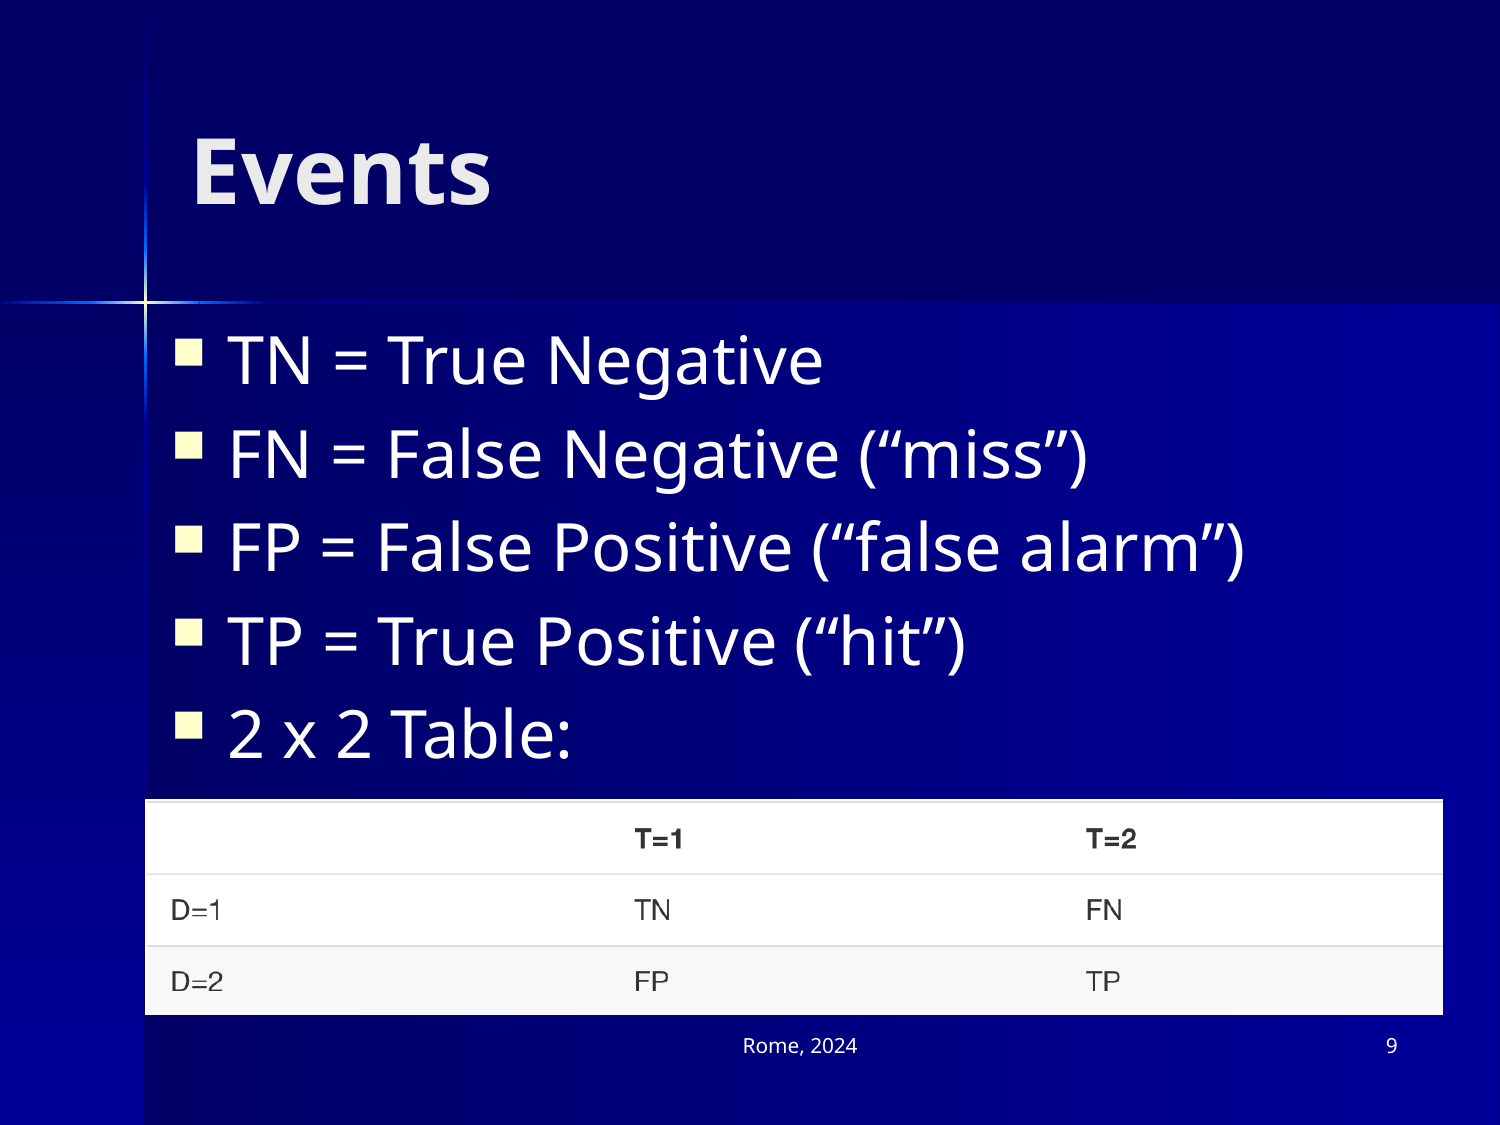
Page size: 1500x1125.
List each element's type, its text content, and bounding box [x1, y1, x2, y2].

footer Rome, 2024 [562, 1024, 1038, 1101]
slide_number 9 [1099, 1024, 1413, 1101]
text_box TN = True Negative FN = False Negative (“miss”) FP = False Positive (“false alarm”) TP = True Positive (“hit”) 2 x 2 Table: [156, 310, 1413, 700]
title Events [174, 49, 1413, 286]
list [144, 799, 1443, 1015]
